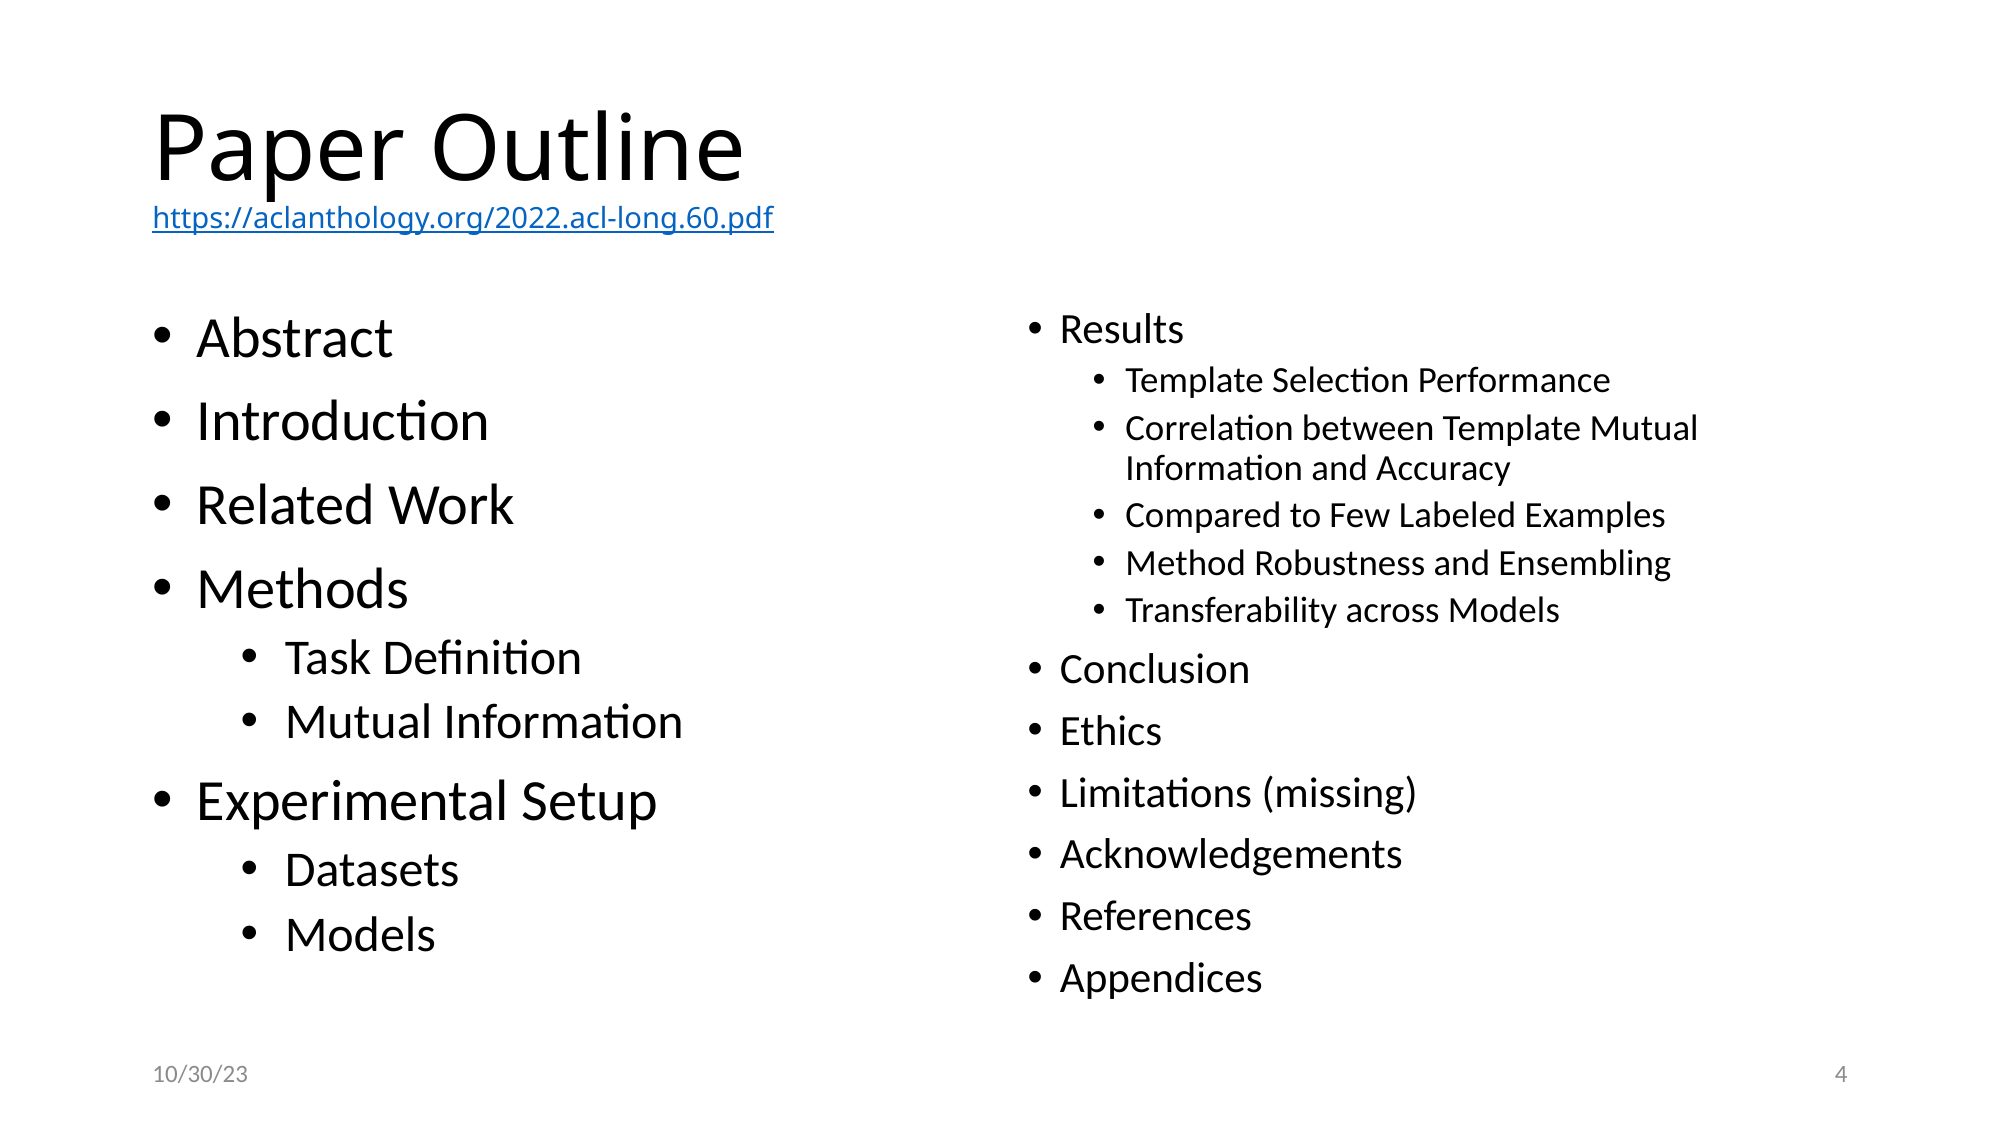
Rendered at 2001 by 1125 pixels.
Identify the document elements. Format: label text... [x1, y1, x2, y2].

title Paper Outline https://aclanthology.org/2022.acl-long.60.pdf [137, 59, 1863, 278]
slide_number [137, 1042, 588, 1103]
list Results Template Selection Performance Correlation between Template Mutual Information and Accuracy Compared to Few Labeled Examples Method Robustness and Ensembling Transferability across Models Conclusion Ethics Limitations (missing) Acknowledgements References Appendices [1012, 299, 1863, 1014]
list Abstract Introduction Related Work Methods Task Definition Mutual Information Experimental Setup Datasets Models [137, 299, 988, 1014]
slide_number 4 [1412, 1042, 1863, 1103]
